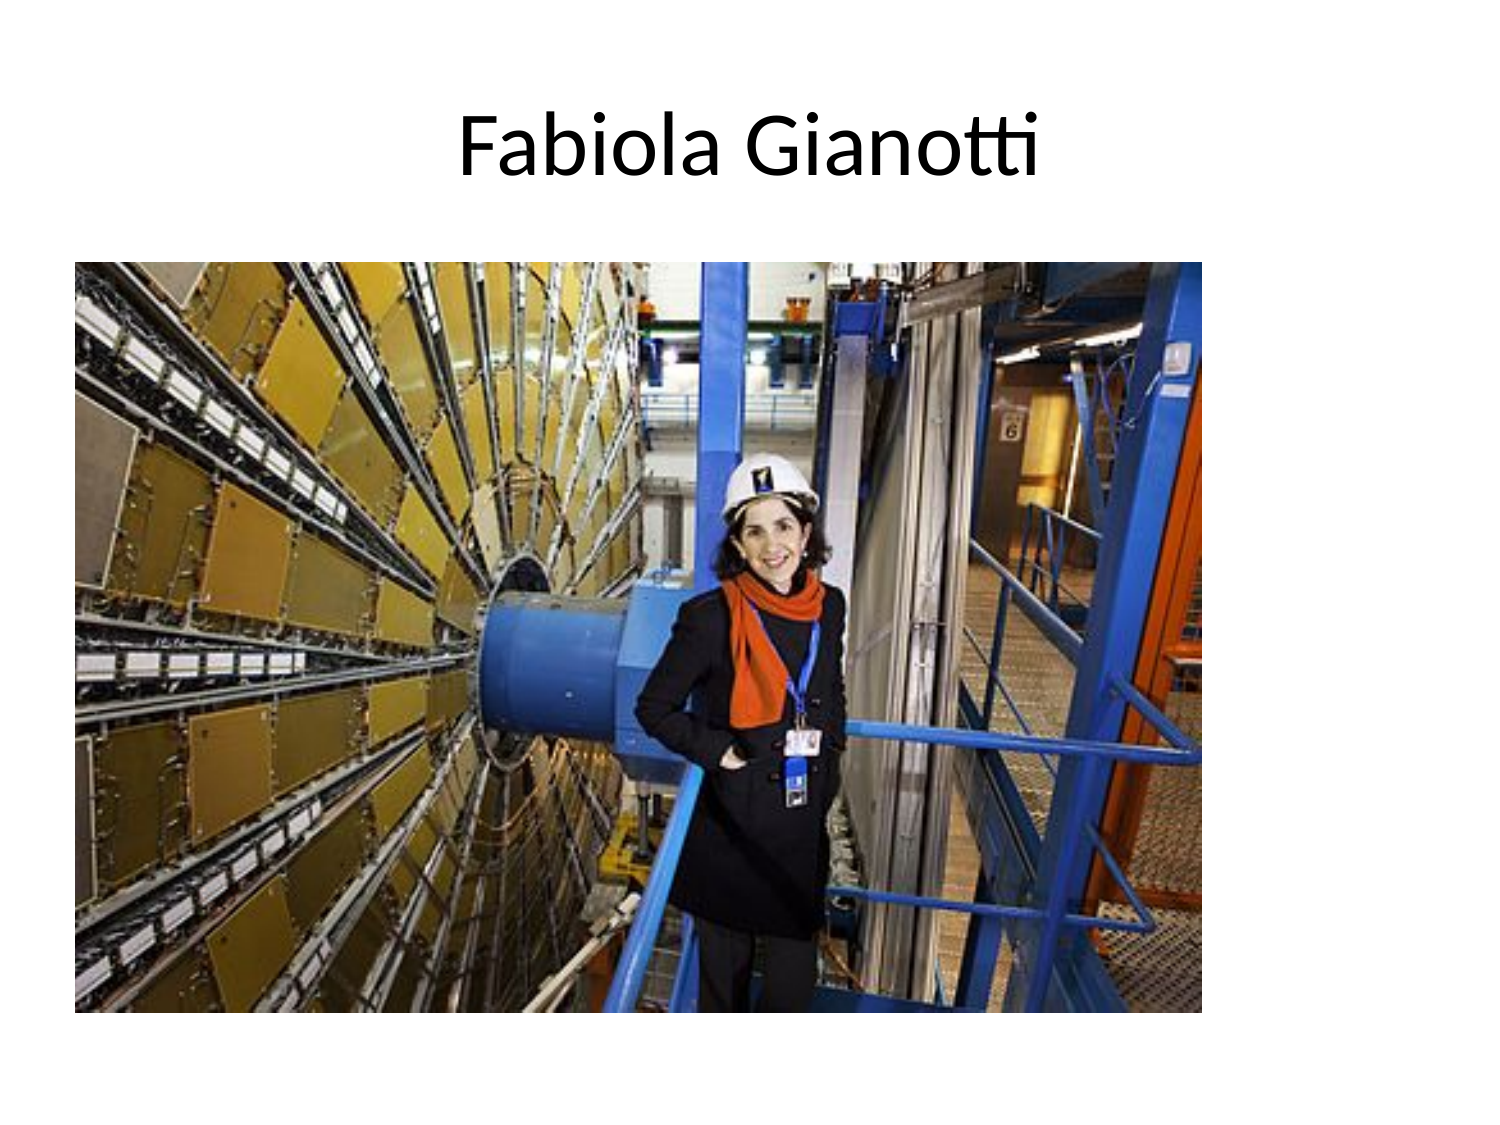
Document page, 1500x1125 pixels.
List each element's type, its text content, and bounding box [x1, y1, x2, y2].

picture [74, 262, 1202, 1013]
title Fabiola Gianotti [75, 45, 1425, 233]
